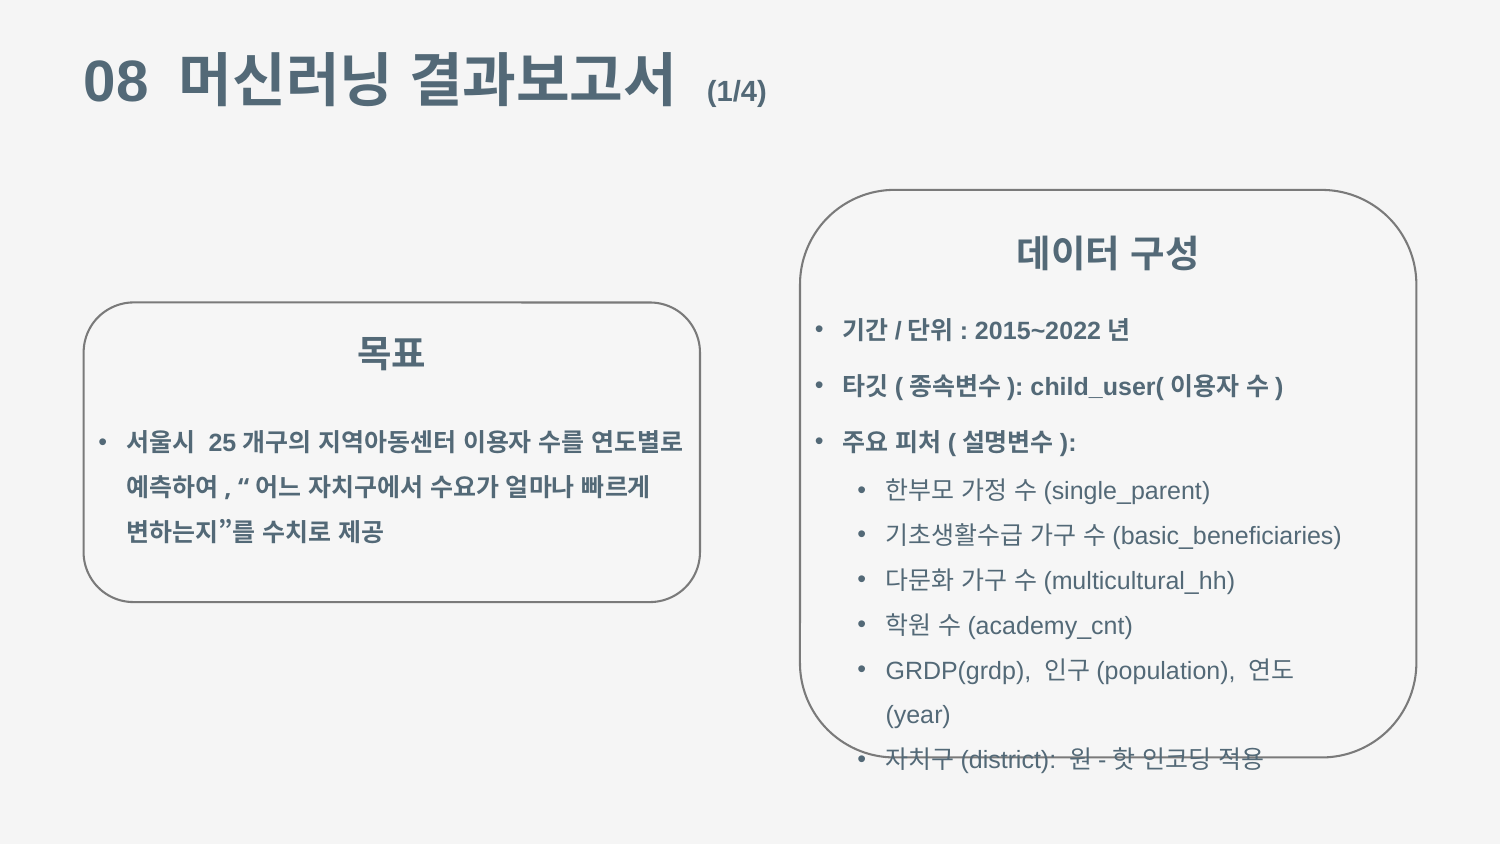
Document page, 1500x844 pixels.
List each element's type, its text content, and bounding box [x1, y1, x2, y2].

text_box 목표 [192, 323, 592, 383]
text_box 데이터 구성 [908, 222, 1308, 282]
text_box [798, 188, 1418, 743]
text_box 08 머신러닝 결과보고서 (1/4) [83, 56, 449, 122]
text_box [82, 301, 702, 604]
text_box 서울시 25개구의 지역아동센터 이용자 수를 연도별로 예측하여, “어느 자치구에서 수요가 얼마나 빠르게 변하는지”를 수치로 제공 [83, 404, 700, 554]
text_box 한부모 가정 수(single_parent) 기초생활수급 가구 수(basic_beneficiaries) 다문화 가구 수(multicultural_hh) 학원 수(academy_cnt) GRDP(grdp), 인구(population), 연도(year) 자치구(district): 원-핫 인코딩 적용 [842, 452, 1374, 782]
text_box 기간/단위: 2015~2022년 타깃(종속변수): child_user(이용자 수) 주요 피처(설명변수): [800, 291, 1417, 464]
